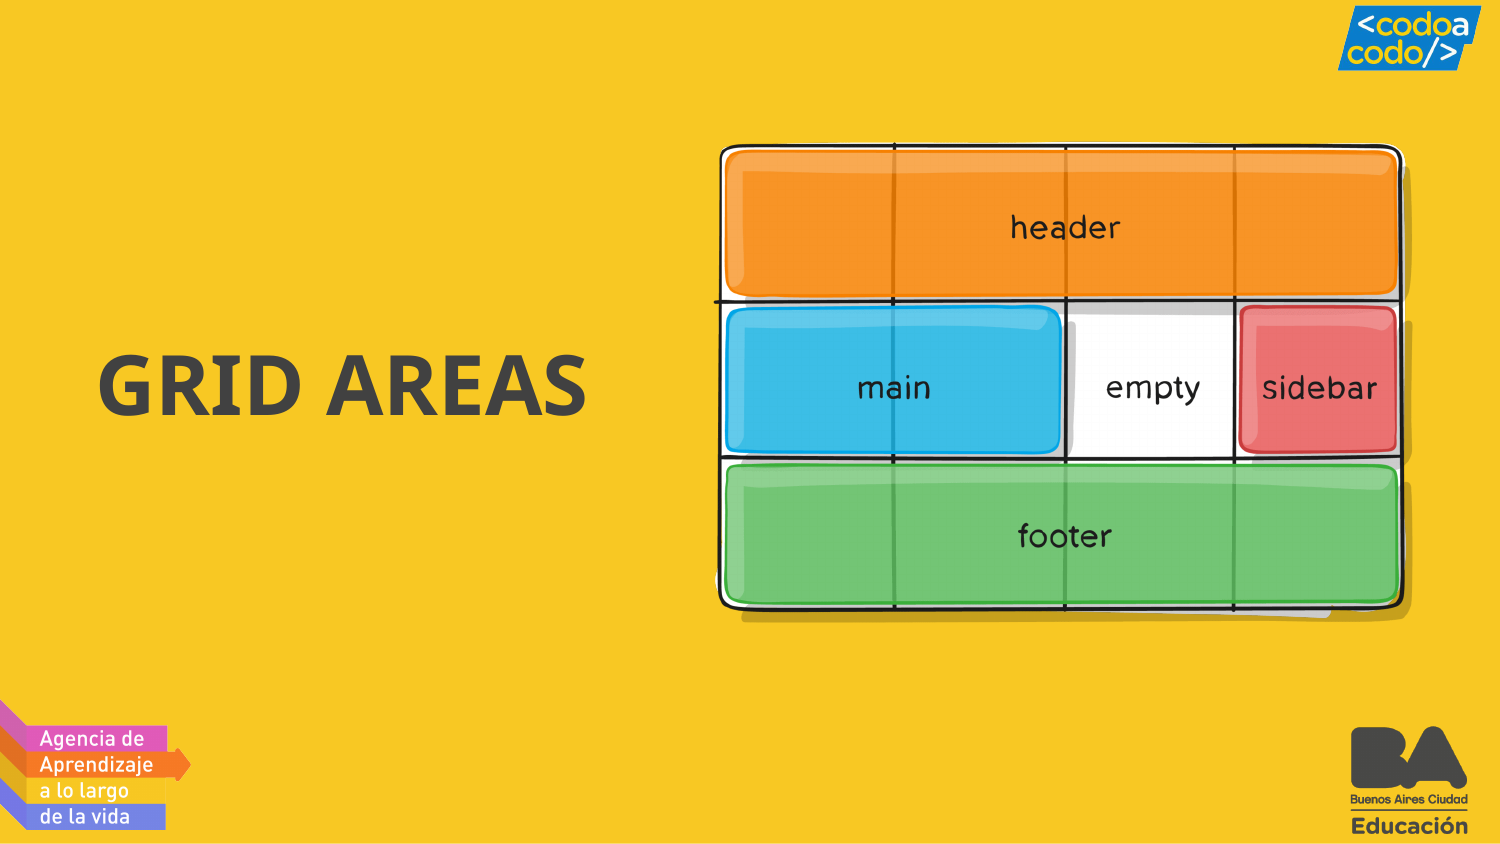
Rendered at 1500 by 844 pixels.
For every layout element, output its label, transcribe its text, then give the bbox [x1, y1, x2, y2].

picture [713, 141, 1413, 624]
picture [1297, 668, 1500, 844]
title GRID AREAS [80, 73, 1403, 692]
picture [0, 699, 191, 830]
picture [1337, 5, 1482, 71]
